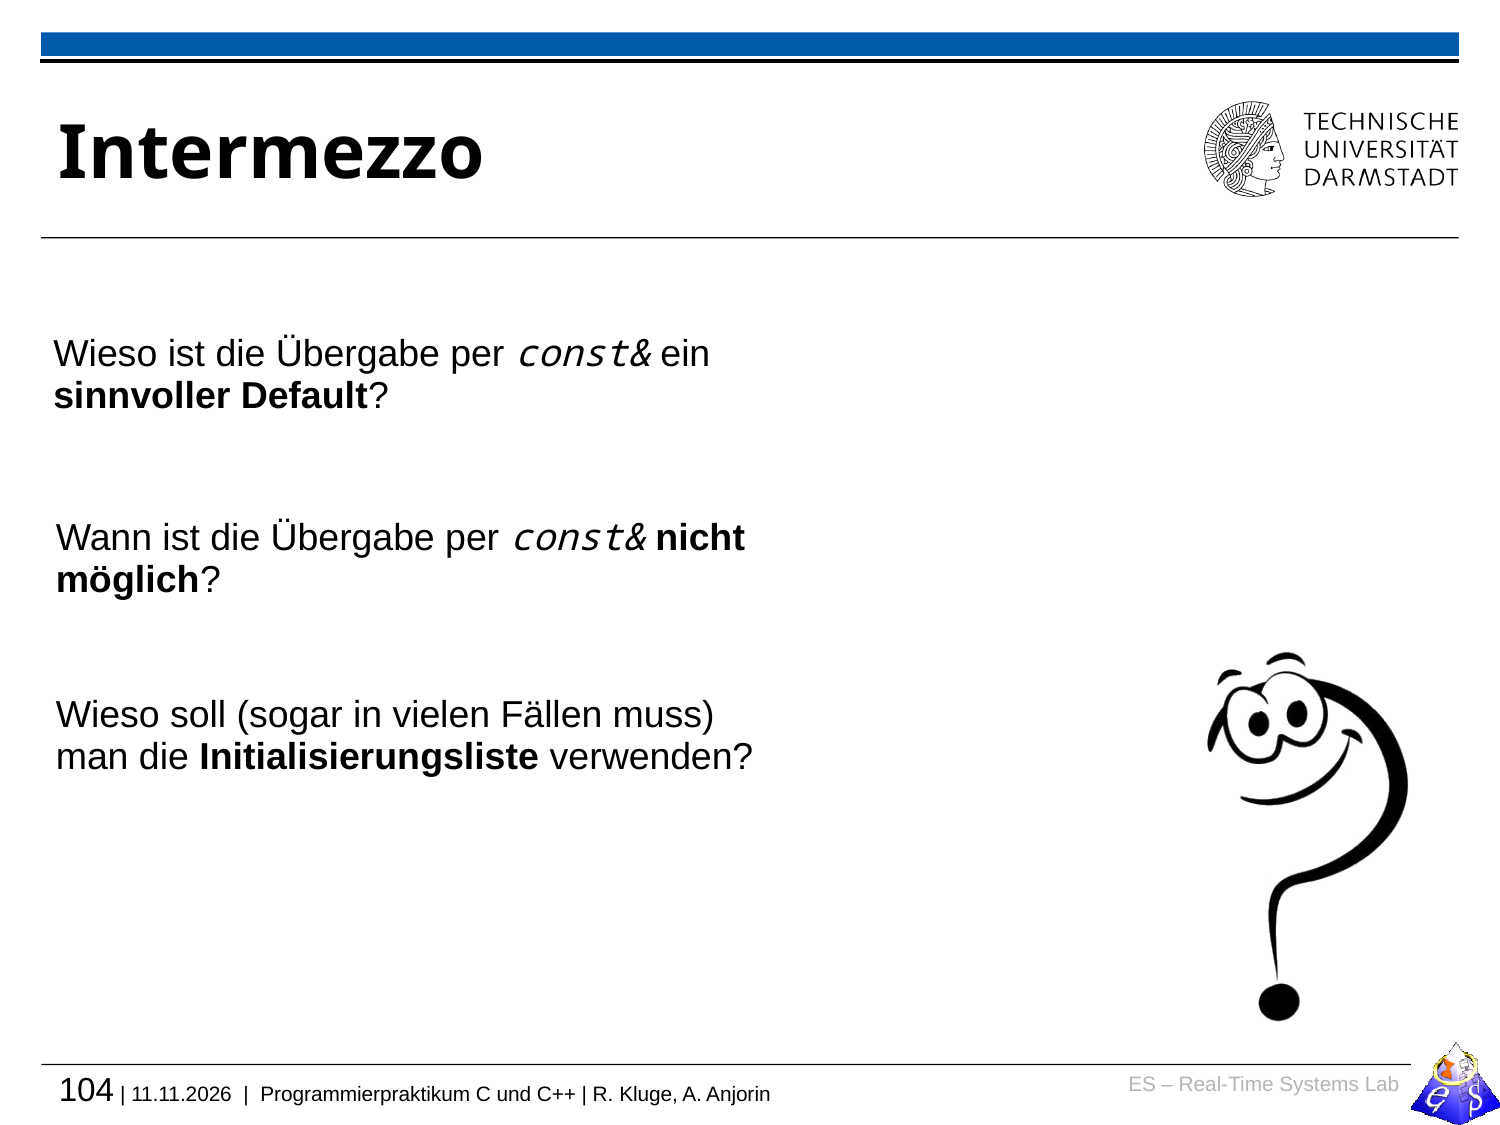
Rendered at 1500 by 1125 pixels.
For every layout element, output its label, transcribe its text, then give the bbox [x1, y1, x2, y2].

text_box Wieso soll (sogar in vielen Fällen muss) man die Initialisierungsliste verwenden? [41, 687, 774, 786]
text_box Wieso ist die Übergabe per const& ein sinnvoller Default? [38, 325, 883, 425]
picture [1104, 645, 1483, 1024]
picture [1187, 84, 1483, 214]
title Intermezzo [58, 80, 1187, 218]
picture [1411, 1041, 1500, 1125]
text_box Wann ist die Übergabe per const& nicht möglich? [41, 510, 774, 609]
